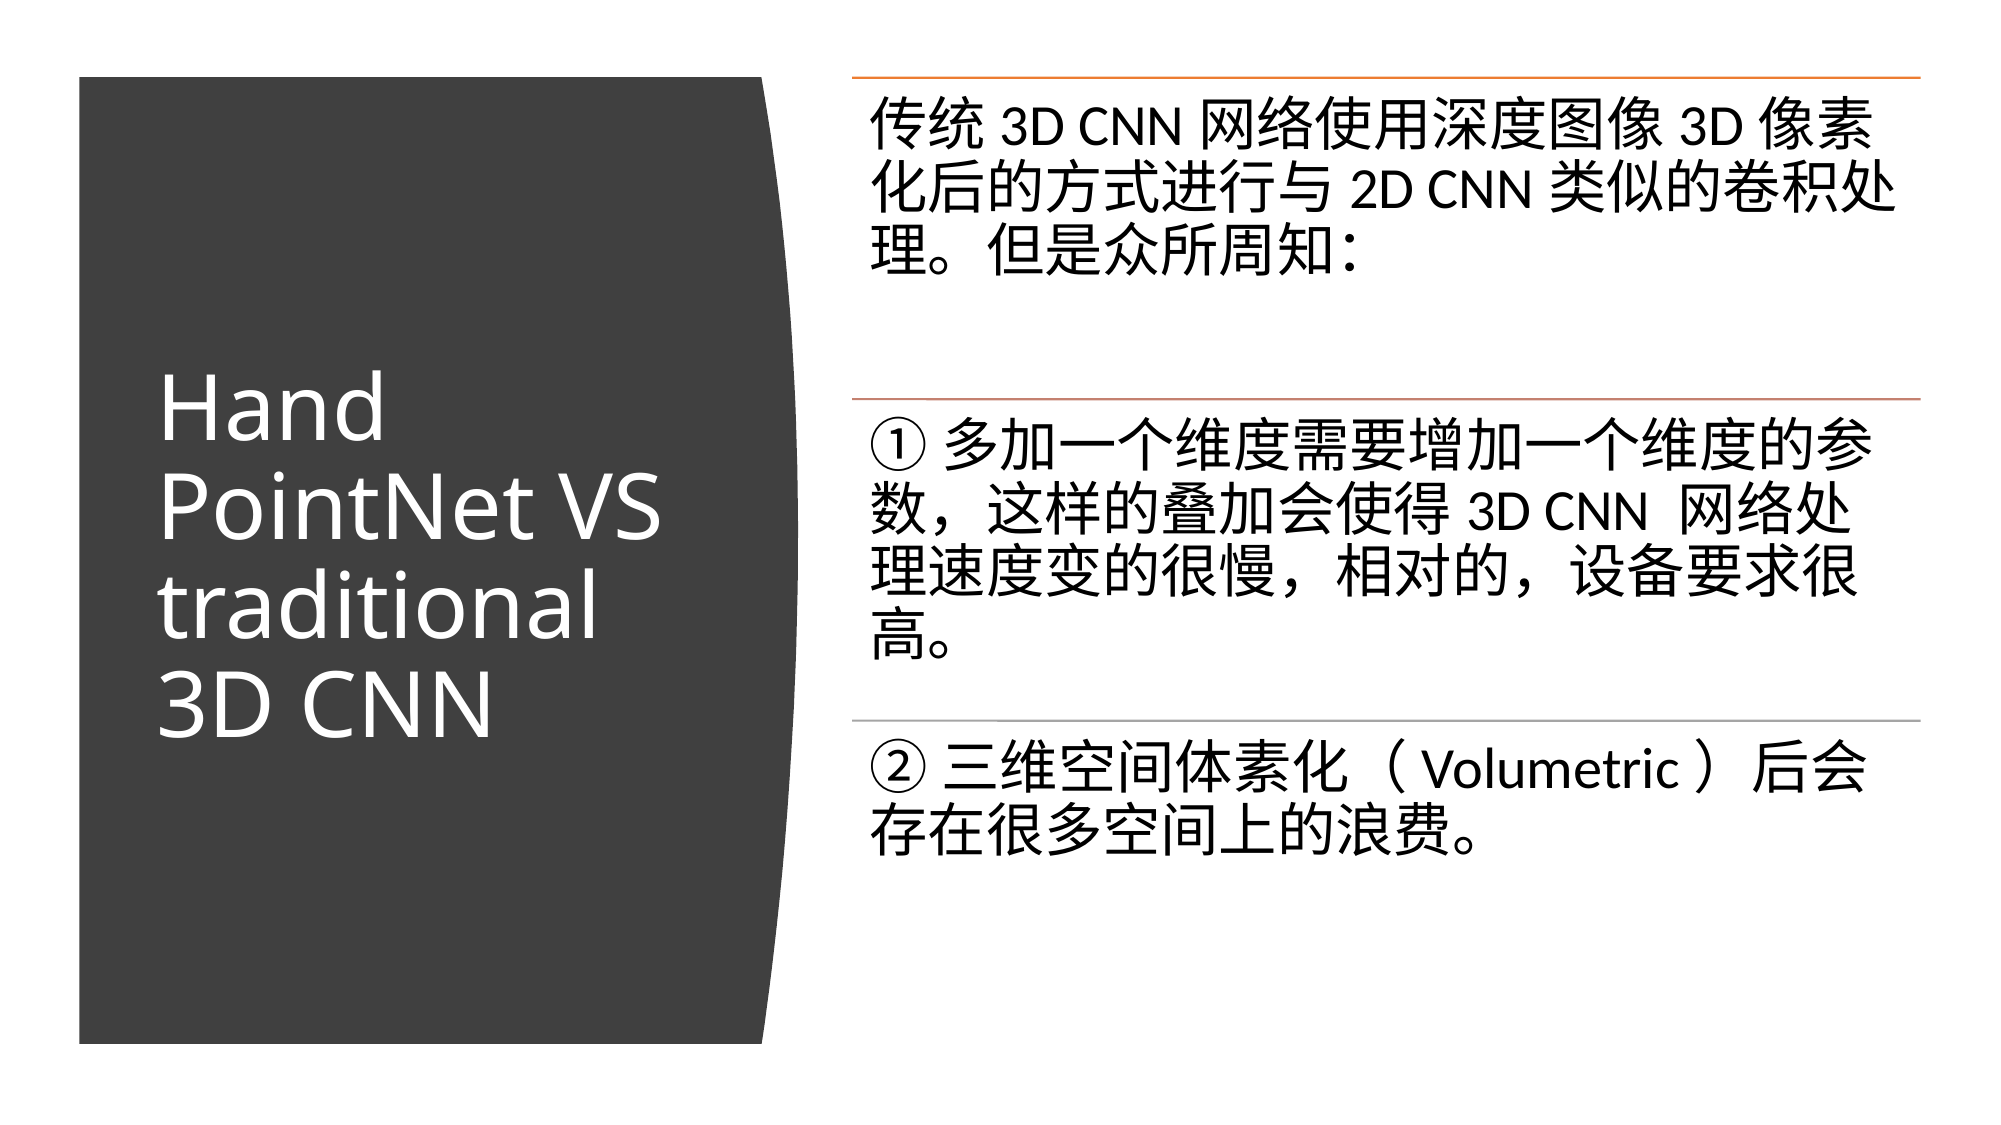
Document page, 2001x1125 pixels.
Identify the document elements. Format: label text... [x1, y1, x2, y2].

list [852, 77, 1921, 1043]
title Hand PointNet VS traditional 3D CNN [141, 166, 702, 953]
text_box [78, 76, 800, 1045]
